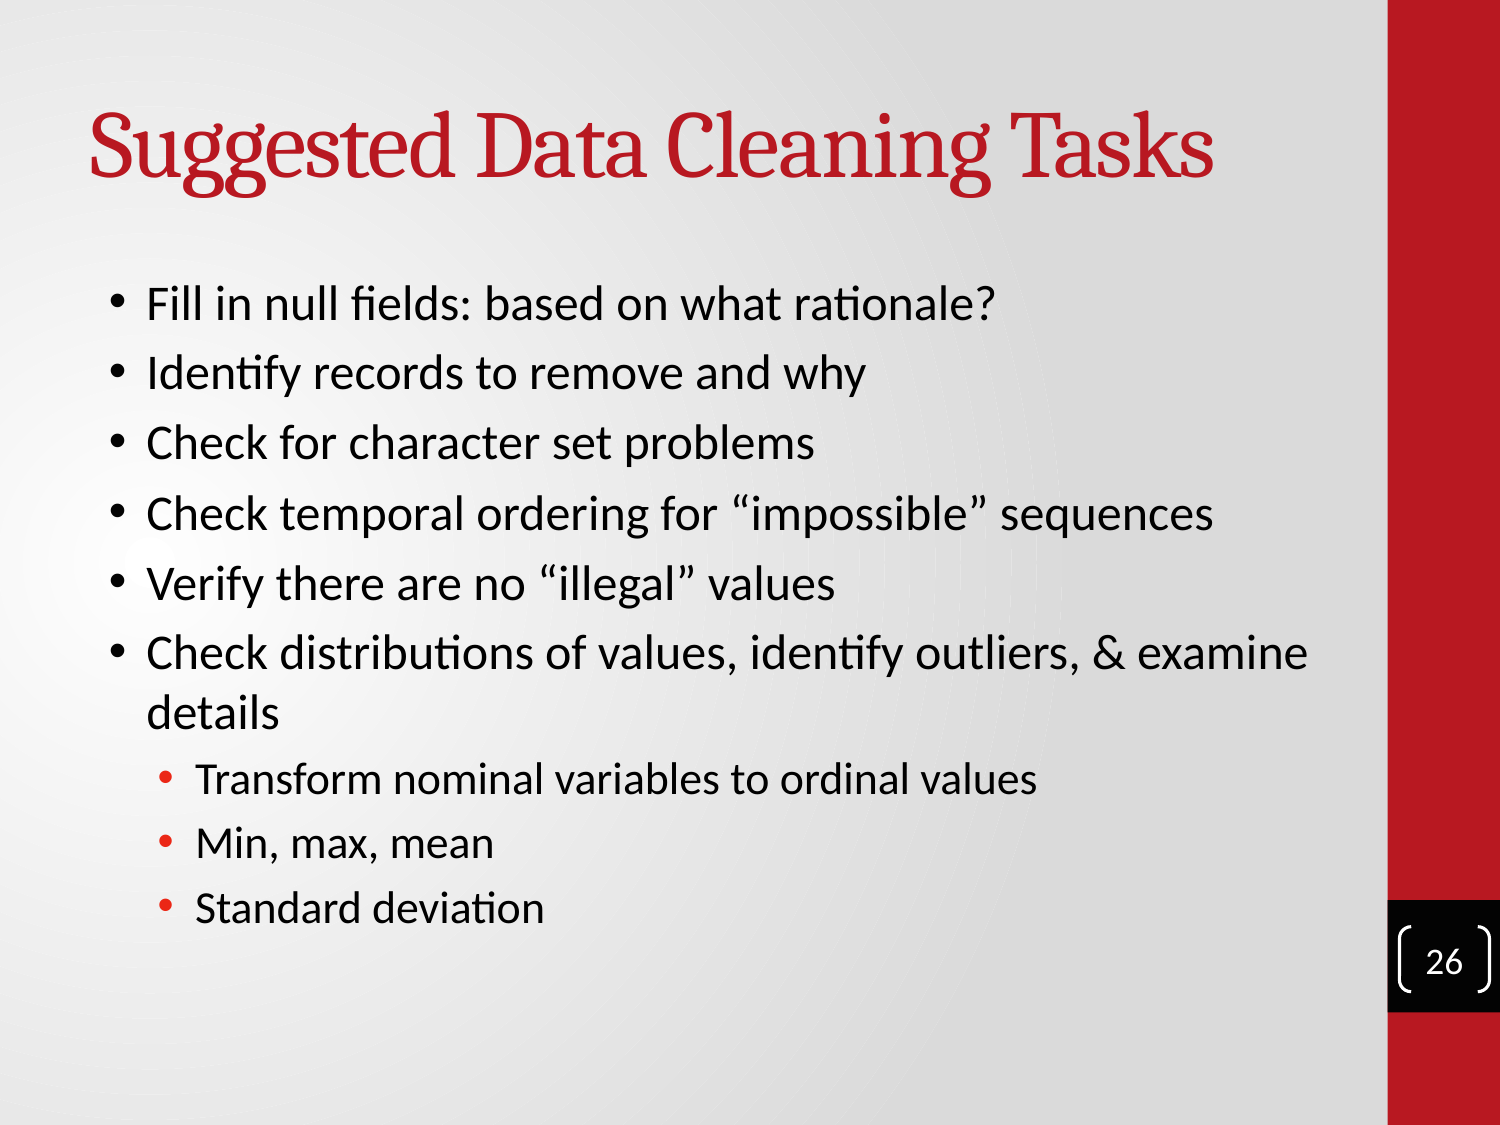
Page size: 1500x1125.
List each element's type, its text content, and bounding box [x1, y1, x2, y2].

slide_number 26 [1397, 925, 1492, 994]
title Suggested Data Cleaning Tasks [75, 45, 1325, 233]
list Fill in null fields: based on what rationale? Identify records to remove and why Check for character set problems Check temporal ordering for “impossible” sequences Verify there are no “illegal” values Check distributions of values, identify outliers, & examine details Transform nominal variables to ordinal values Min, max, mean Standard deviation [75, 262, 1325, 1050]
